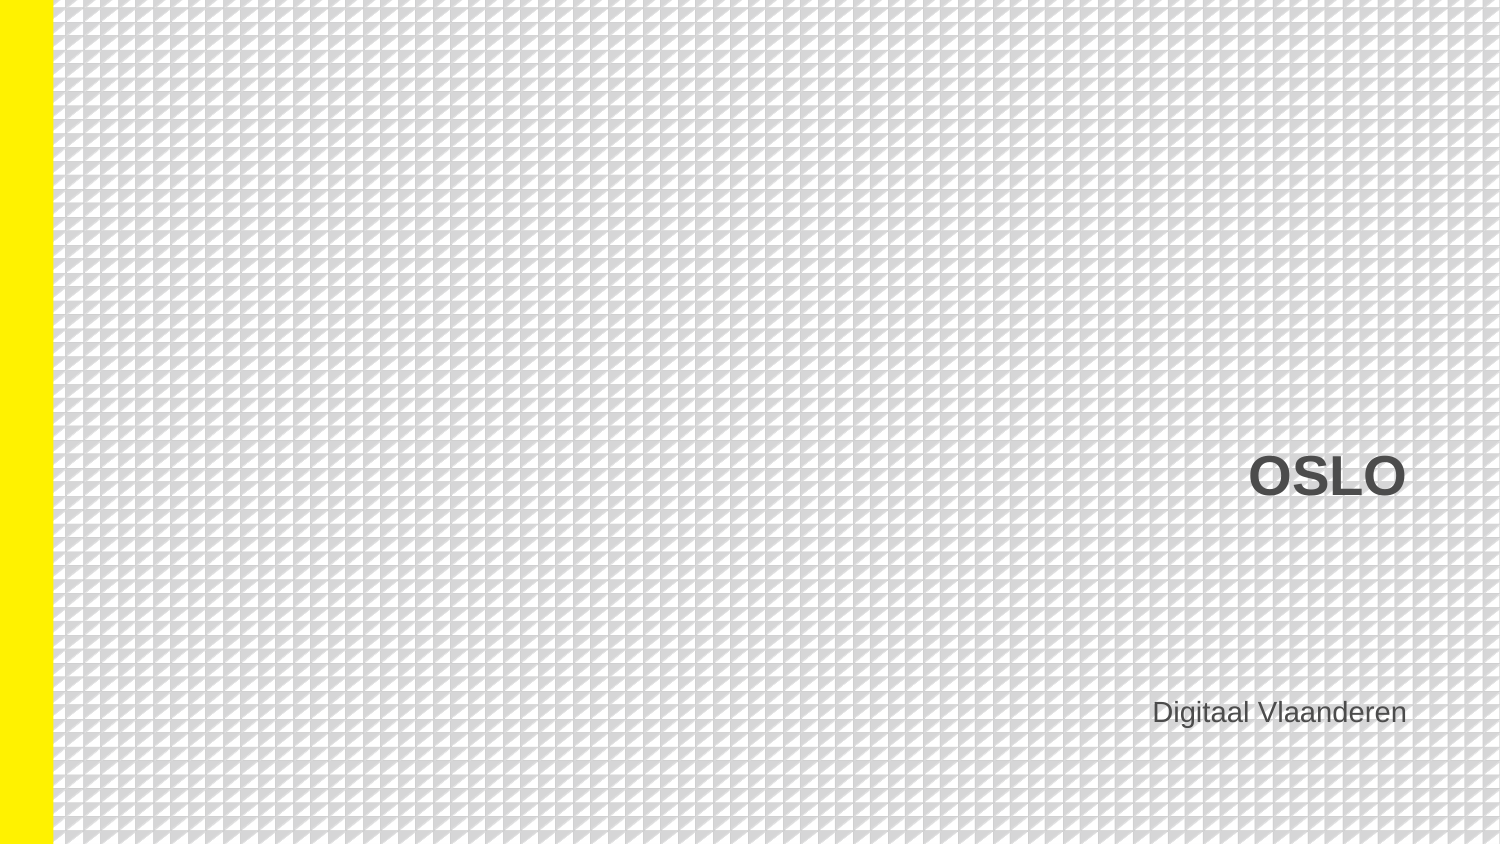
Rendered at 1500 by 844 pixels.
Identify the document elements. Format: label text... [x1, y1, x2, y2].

picture [54, 0, 1500, 844]
title OSLO [147, 246, 1423, 591]
text_box [0, 0, 54, 844]
subtitle Digitaal Vlaanderen [297, 631, 1423, 835]
